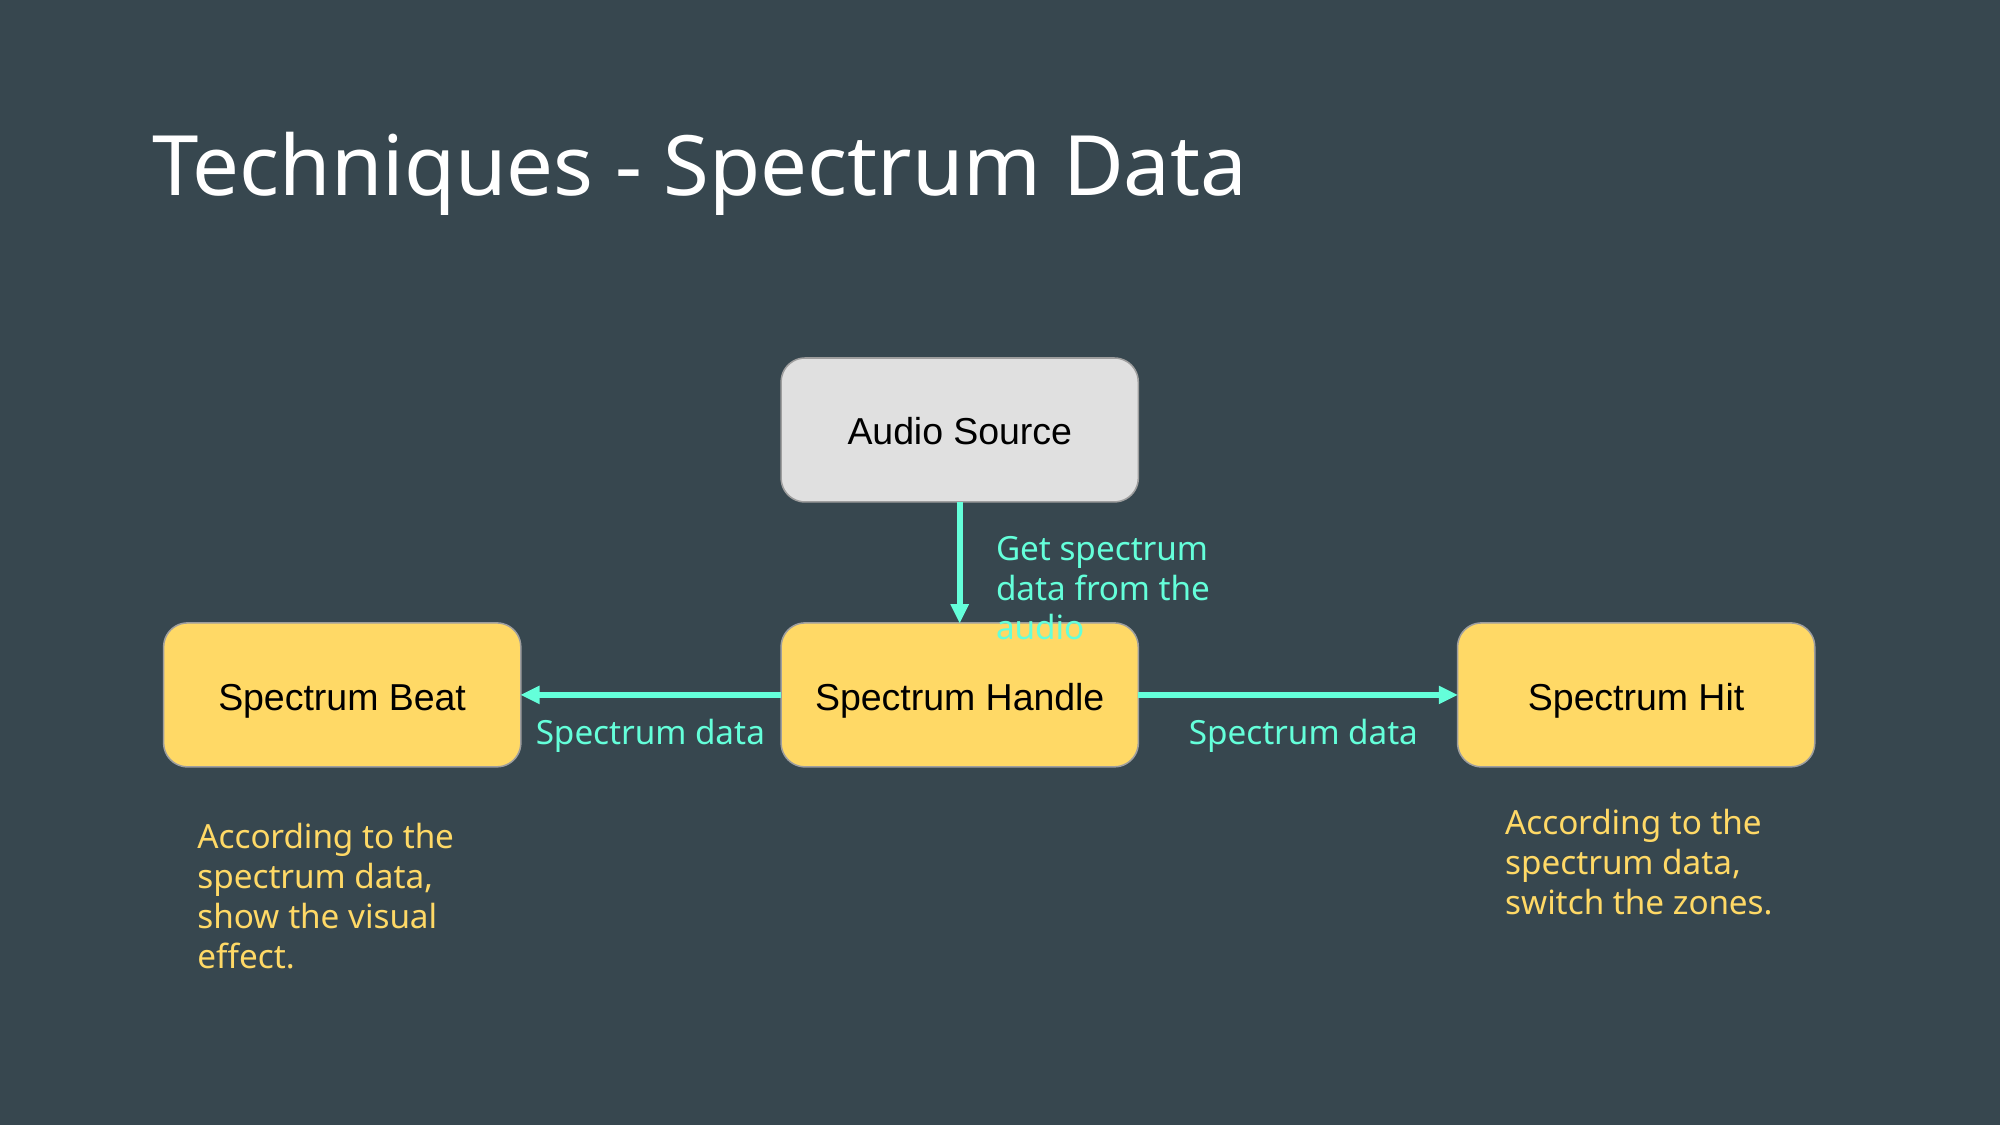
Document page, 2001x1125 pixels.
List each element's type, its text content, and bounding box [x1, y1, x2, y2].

text_box According to the spectrum data, switch the zones. [1490, 786, 1810, 937]
text_box Get spectrum data from the audio [981, 511, 1296, 662]
text_box Audio Source [781, 357, 1139, 502]
text_box Spectrum data [1173, 701, 1458, 767]
text_box Spectrum Handle [781, 622, 1139, 767]
text_box Spectrum Beat [163, 622, 521, 767]
title Techniques - Spectrum Data [137, 59, 1863, 278]
text_box Spectrum data [520, 696, 805, 767]
text_box According to the spectrum data, show the visual effect. [182, 800, 502, 991]
text_box Spectrum Hit [1457, 622, 1815, 767]
